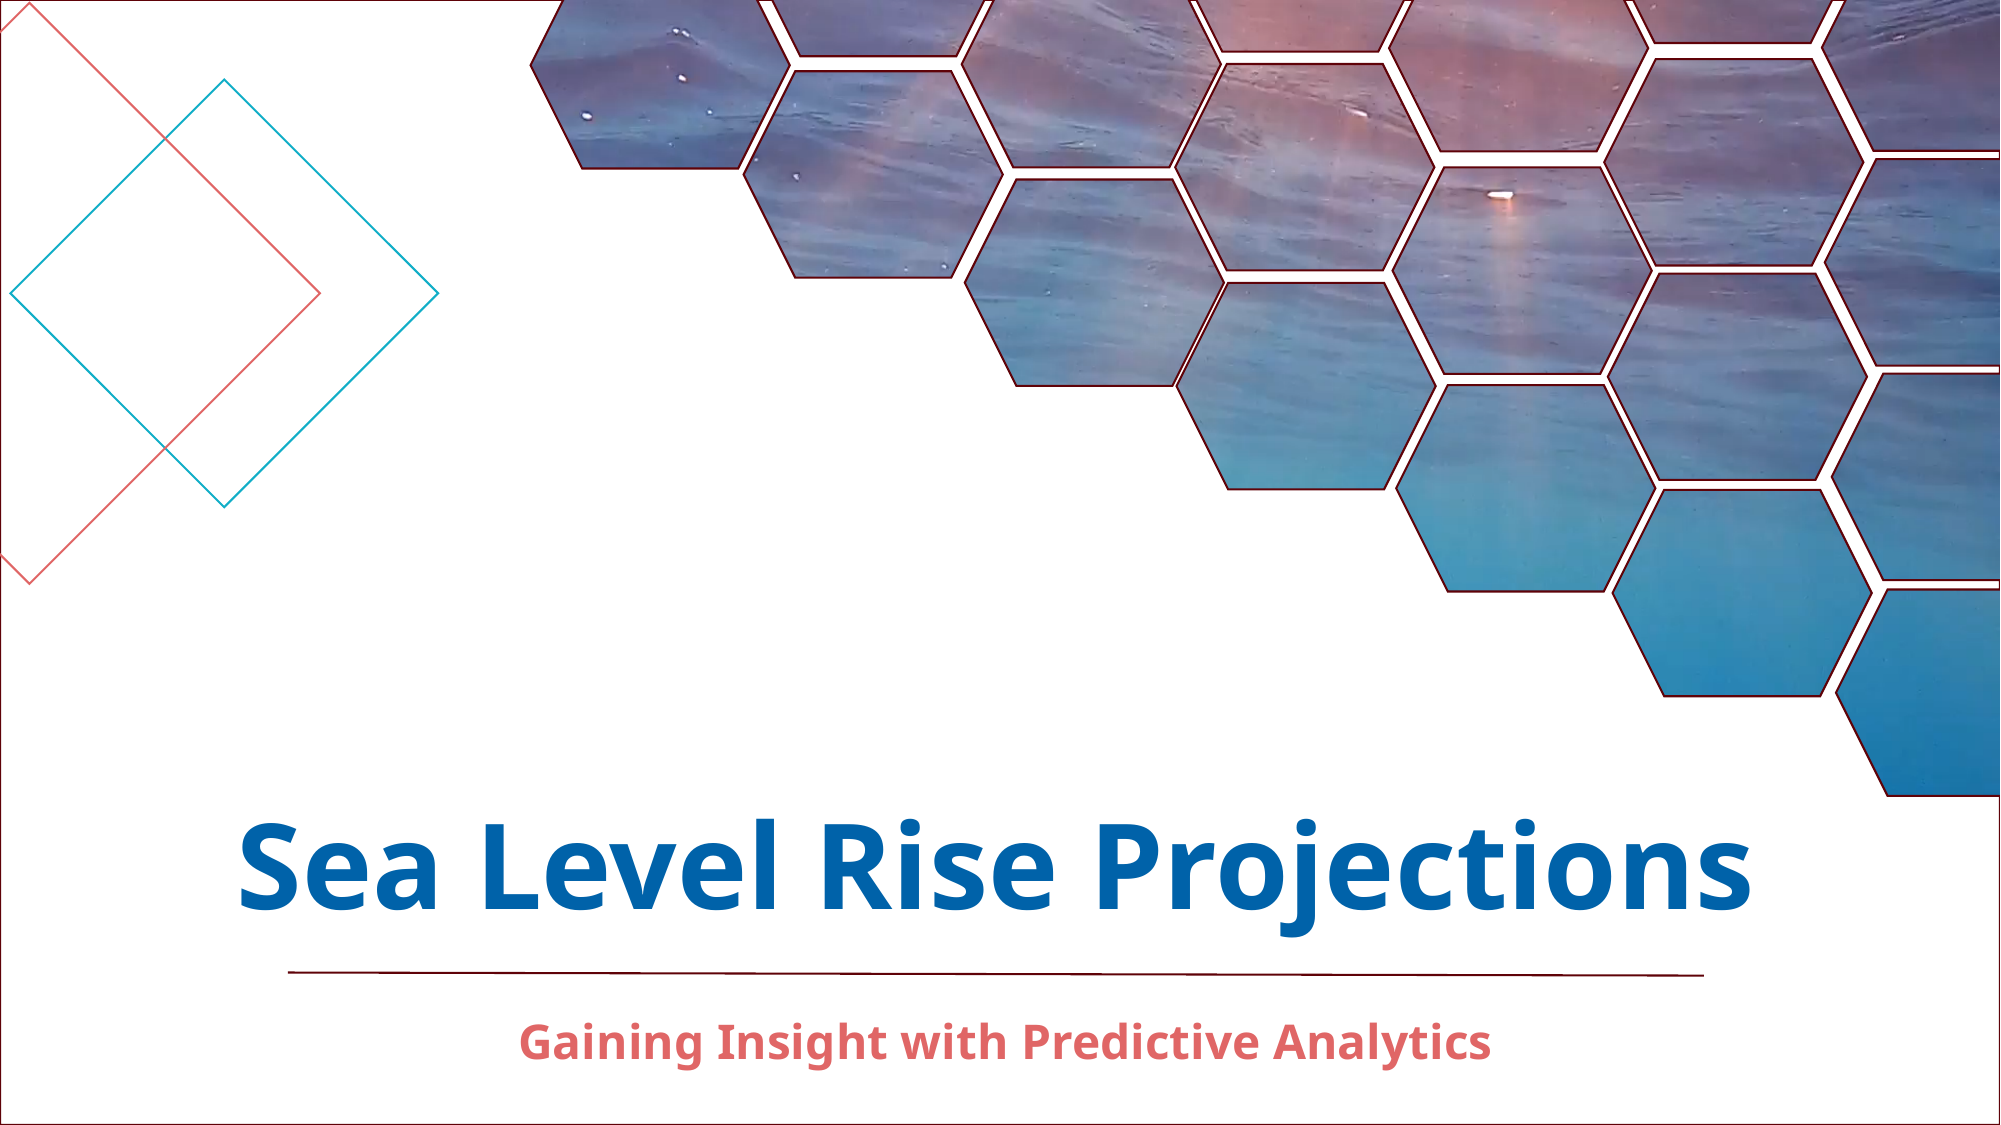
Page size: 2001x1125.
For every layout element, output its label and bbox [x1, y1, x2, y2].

text_box [287, 972, 1705, 976]
picture [0, 0, 2000, 1125]
